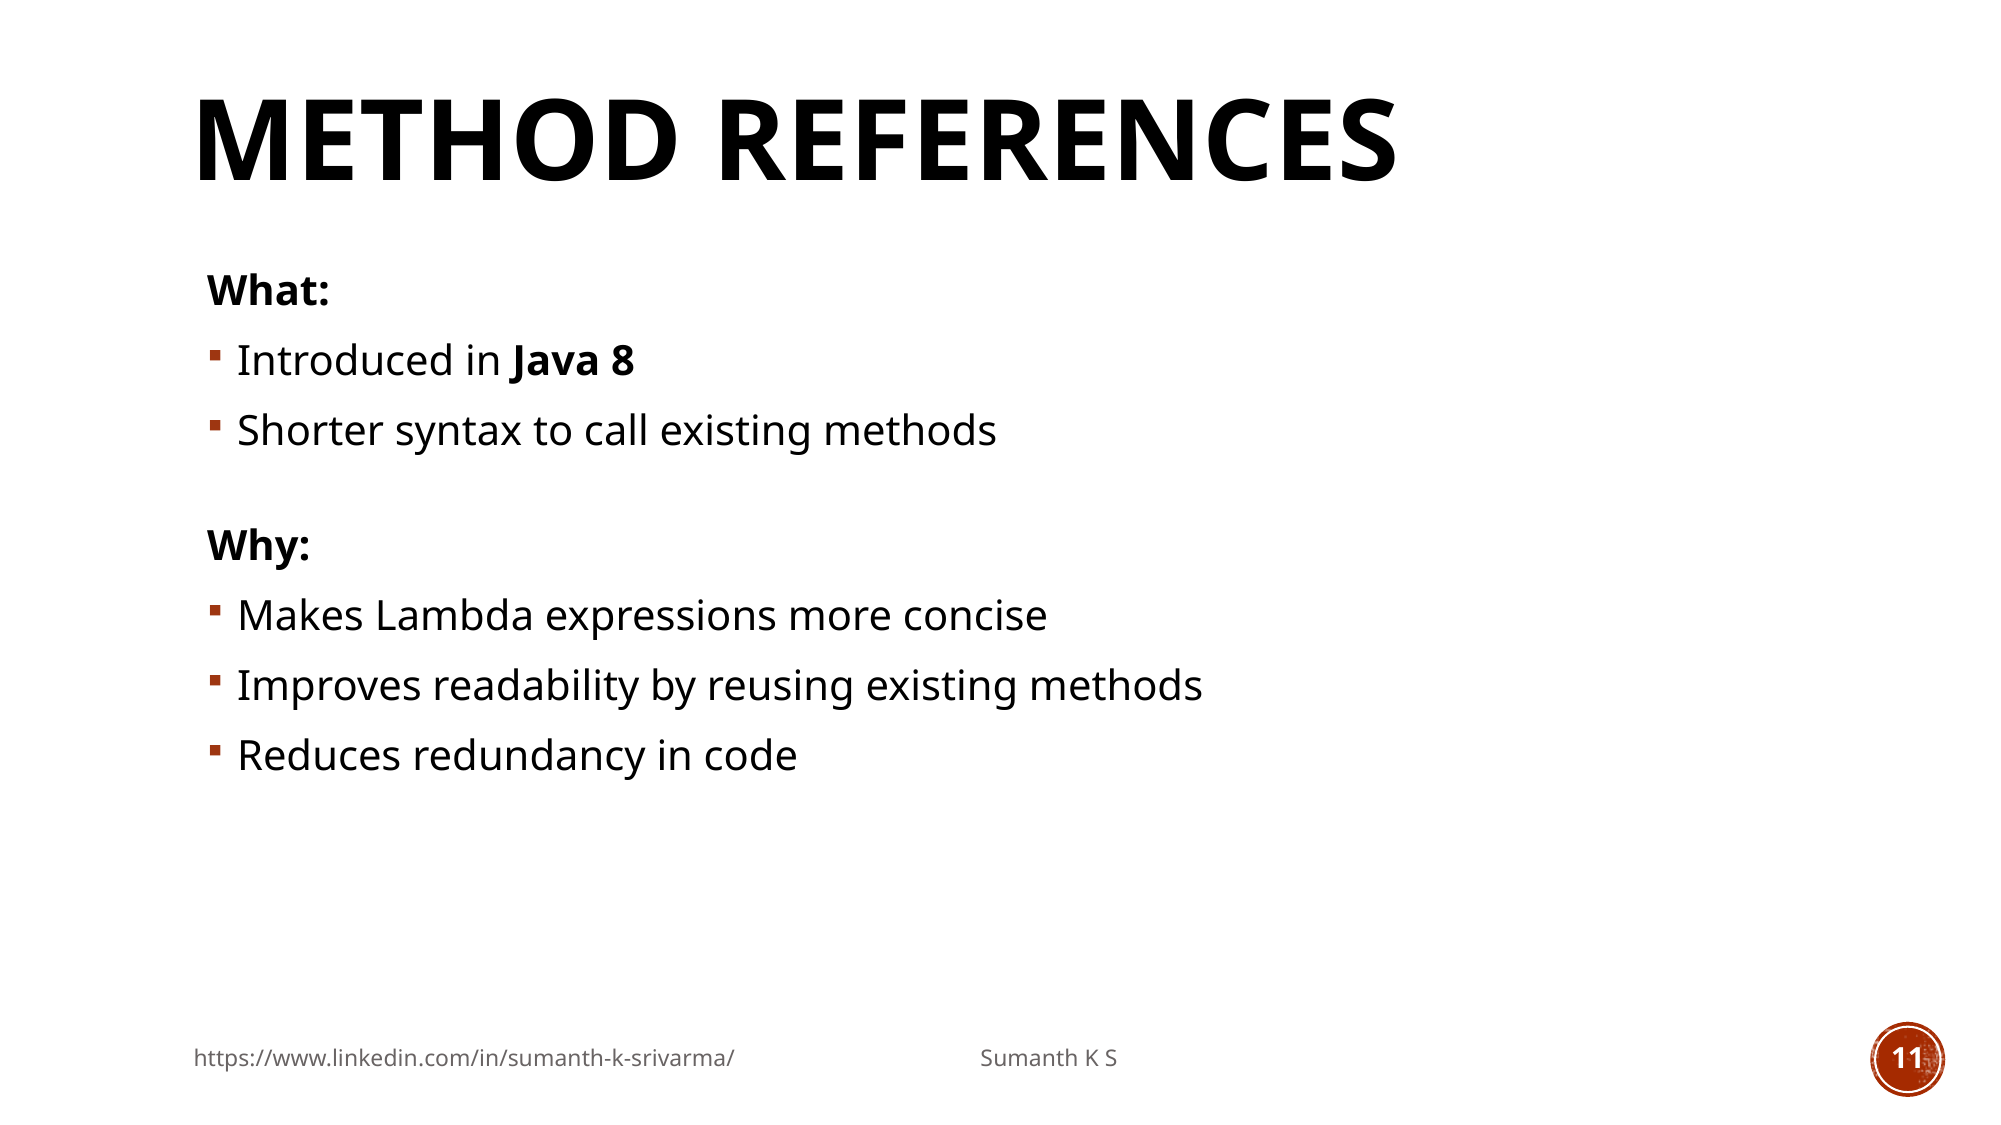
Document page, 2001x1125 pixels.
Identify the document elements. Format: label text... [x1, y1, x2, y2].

title Method References [175, 79, 1826, 344]
footer https://www.linkedin.com/in/sumanth-k-srivarma/ Sumanth K S [178, 1028, 1217, 1089]
list What: Introduced in Java 8 Shorter syntax to call existing methods Why: Makes Lambda expressions more concise Improves readability by reusing existing methods Reduces redundancy in code [191, 262, 1842, 927]
slide_number 11 [1855, 1028, 1961, 1089]
